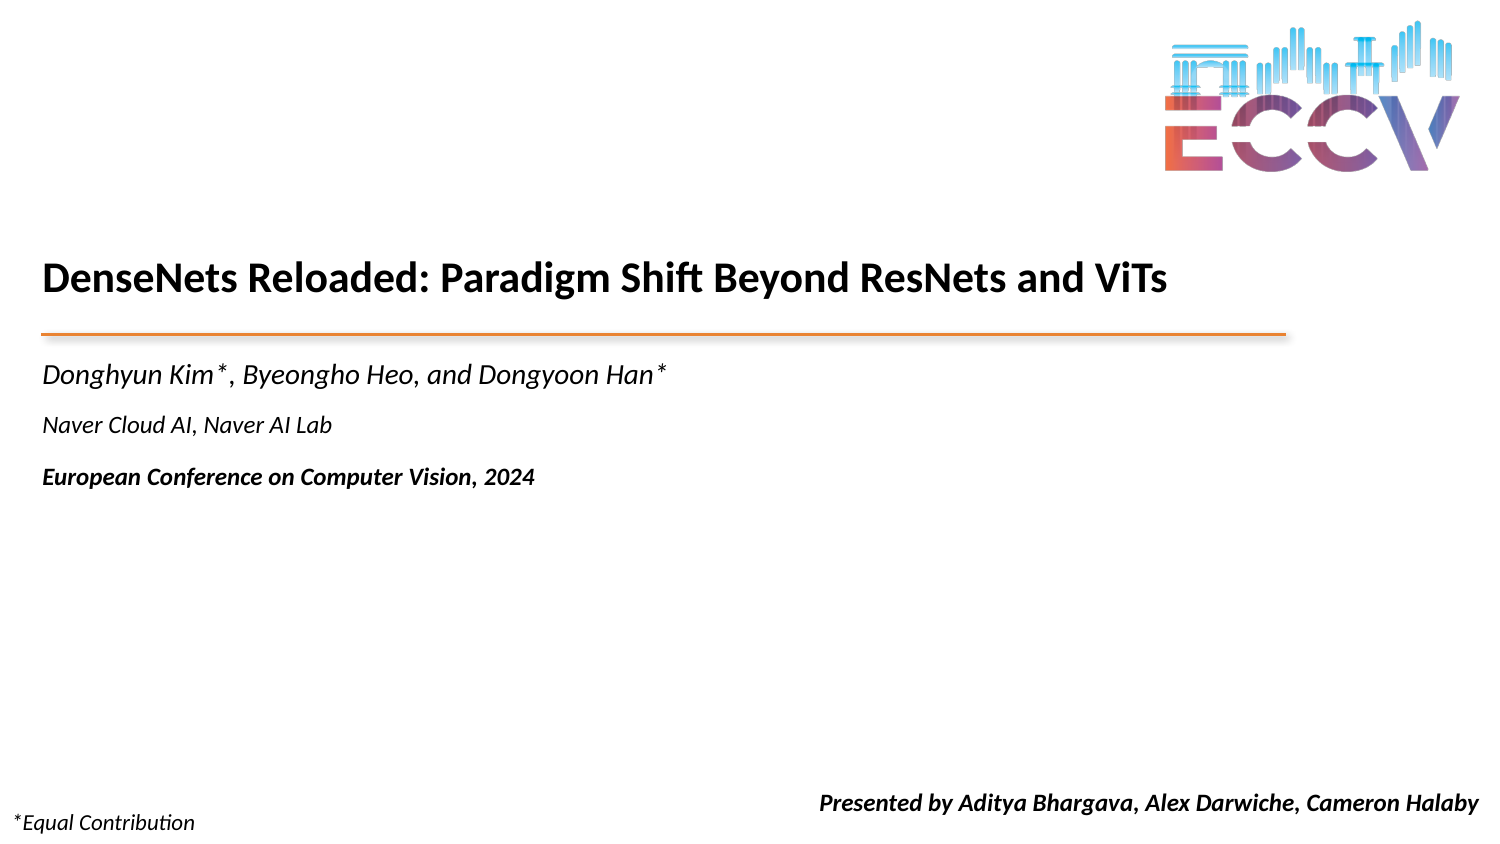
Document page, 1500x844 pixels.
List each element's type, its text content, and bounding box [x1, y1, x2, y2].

text_box *Equal Contribution [0, 802, 214, 841]
picture [1154, 11, 1467, 181]
text_box DenseNets Reloaded: Paradigm Shift Beyond ResNets and ViTs [31, 243, 1211, 307]
text_box Naver Cloud AI, Naver AI Lab [31, 402, 666, 444]
text_box Presented by Aditya Bhargava, Alex Darwiche, Cameron Halaby [808, 781, 1500, 823]
text_box European Conference on Computer Vision, 2024 [31, 454, 666, 496]
text_box Donghyun Kim*, Byeongho Heo, and Dongyoon Han* [31, 350, 735, 397]
